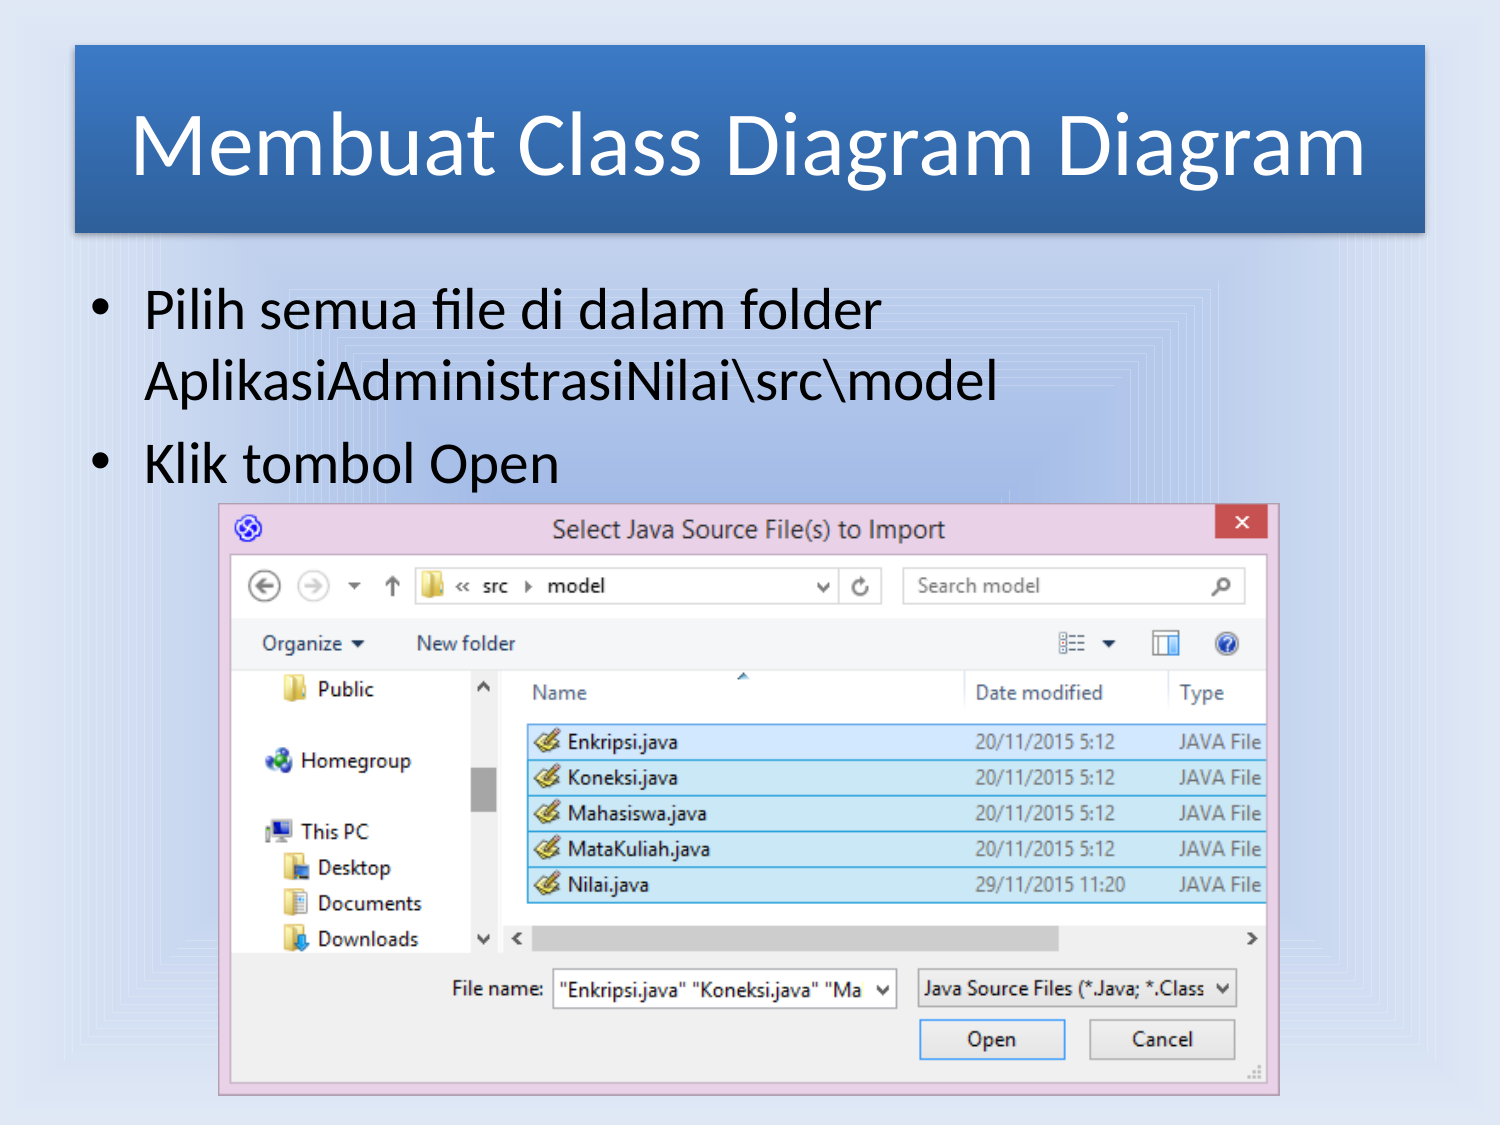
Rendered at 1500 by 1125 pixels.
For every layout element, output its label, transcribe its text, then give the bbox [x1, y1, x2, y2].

list Pilih semua file di dalam folder AplikasiAdministrasiNilai\src\model Klik tombol Open [75, 262, 1425, 504]
title Membuat Class Diagram Diagram [75, 45, 1425, 233]
picture [218, 503, 1280, 1097]
